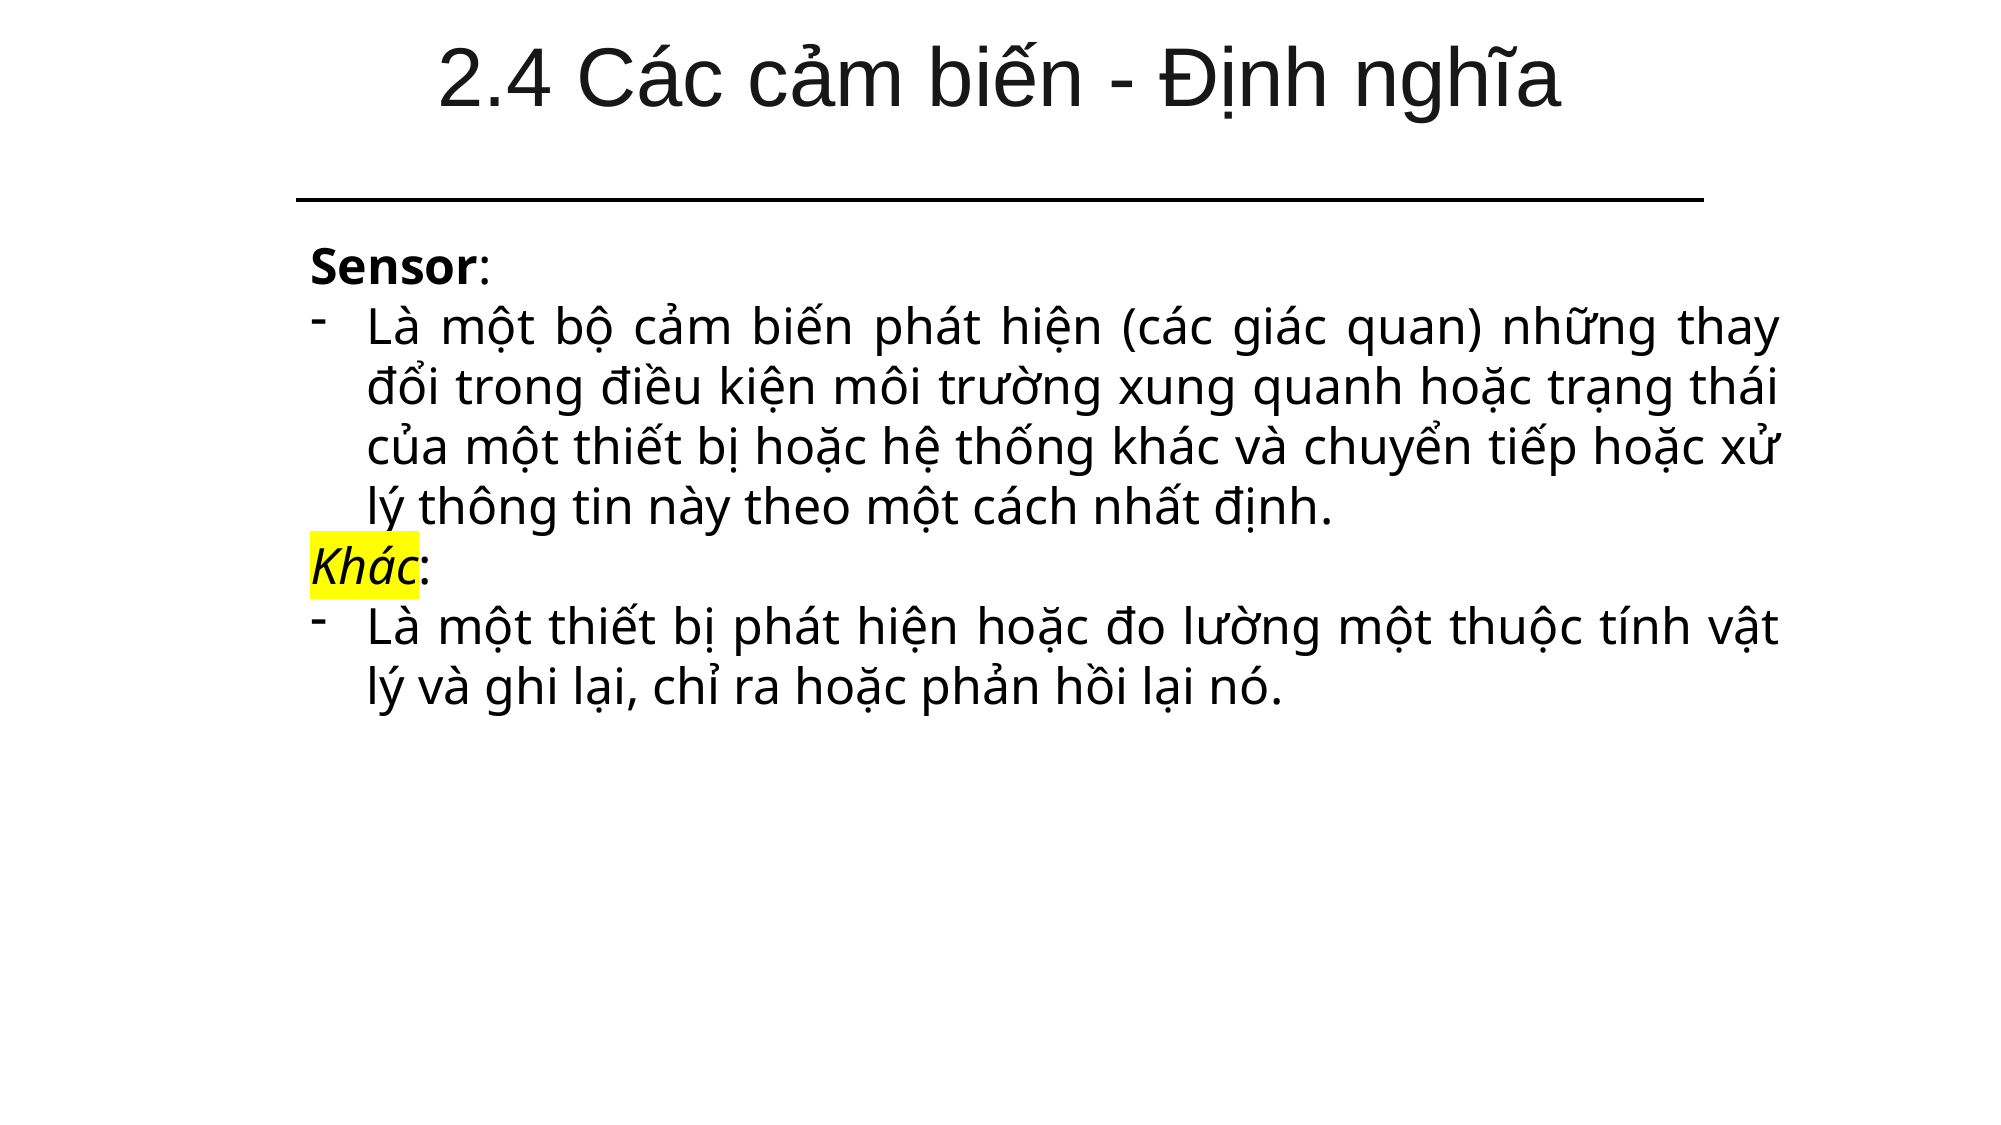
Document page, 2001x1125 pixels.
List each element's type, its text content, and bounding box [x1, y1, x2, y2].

text_box Sensor: Là một bộ cảm biến phát hiện (các giác quan) những thay đổi trong điều kiện môi trường xung quanh hoặc trạng thái của một thiết bị hoặc hệ thống khác và chuyển tiếp hoặc xử lý thông tin này theo một cách nhất định. Khác: Là một thiết bị phát hiện hoặc đo lường một thuộc tính vật lý và ghi lại, chỉ ra hoặc phản hồi lại nó. [295, 226, 1796, 722]
title 2.4 Các cảm biến - Định nghĩa [249, 10, 1750, 148]
